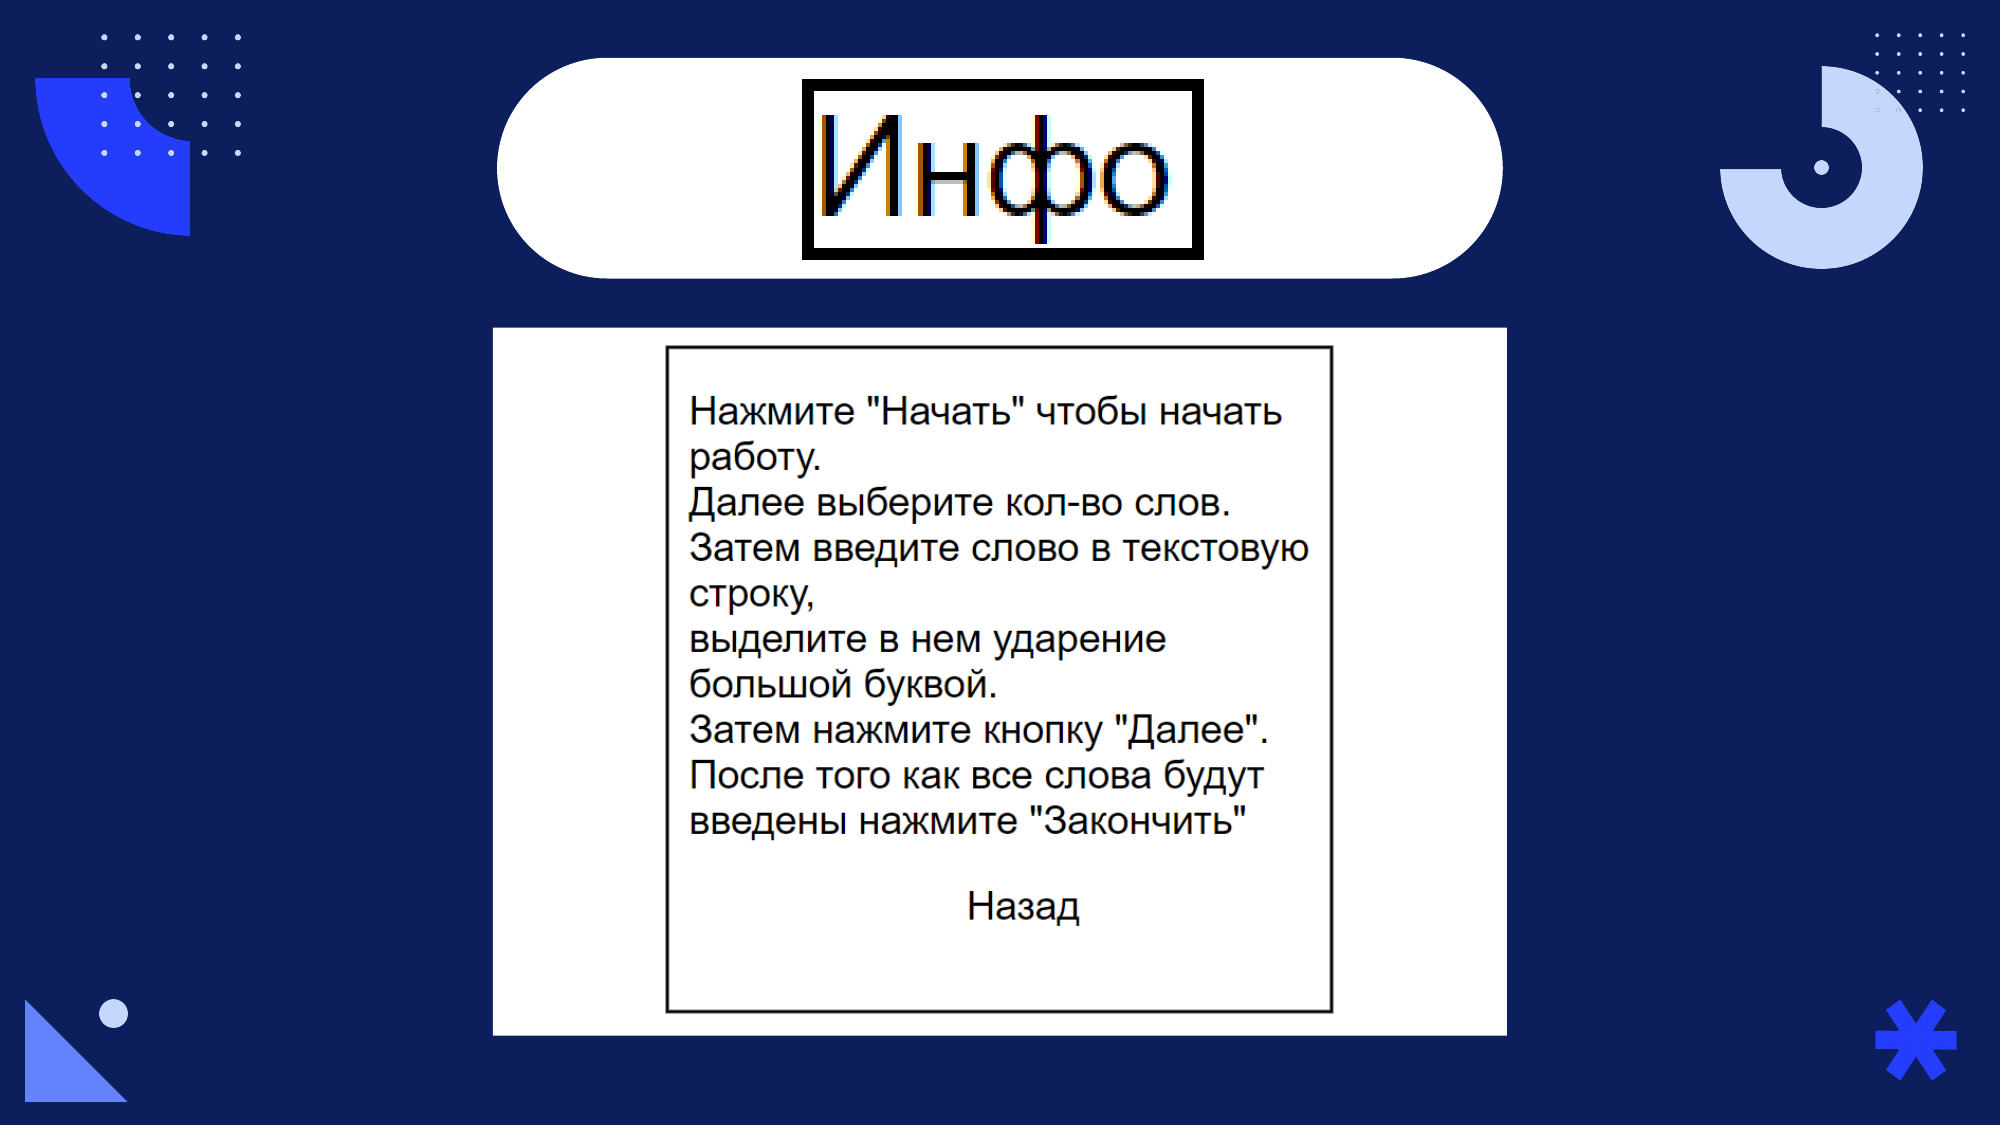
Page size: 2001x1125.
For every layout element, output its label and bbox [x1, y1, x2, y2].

text_box [492, 327, 1507, 1036]
picture [35, 35, 241, 236]
picture [25, 999, 128, 1102]
text_box [497, 57, 1503, 279]
picture [1875, 999, 1957, 1081]
picture [661, 342, 1339, 1018]
picture [1720, 34, 1965, 269]
picture [762, 63, 1238, 273]
